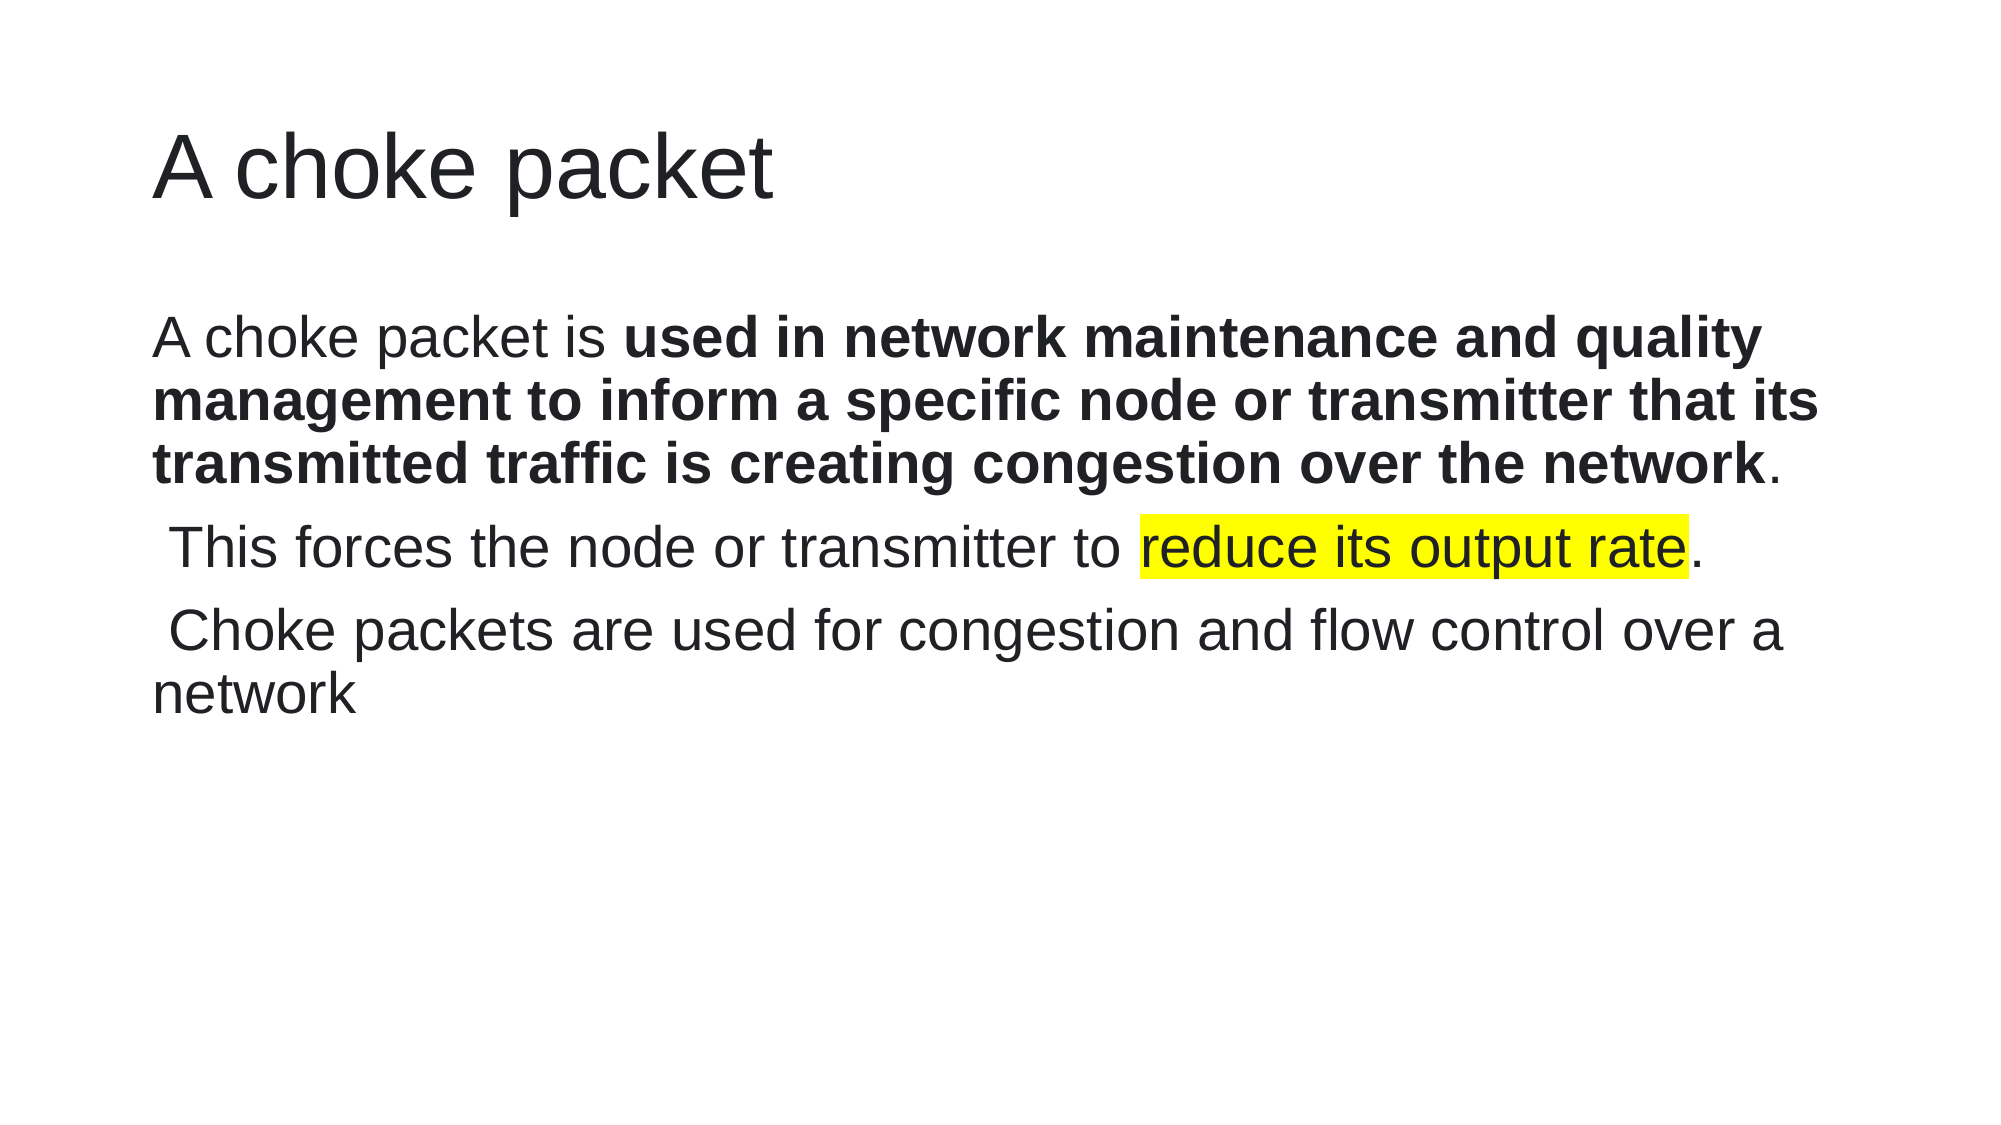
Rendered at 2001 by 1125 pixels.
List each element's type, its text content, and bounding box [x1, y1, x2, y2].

title A choke packet [137, 59, 1863, 278]
list A choke packet is used in network maintenance and quality management to inform a specific node or transmitter that its transmitted traffic is creating congestion over the network. This forces the node or transmitter to reduce its output rate. Choke packets are used for congestion and flow control over a network [137, 299, 1863, 1014]
